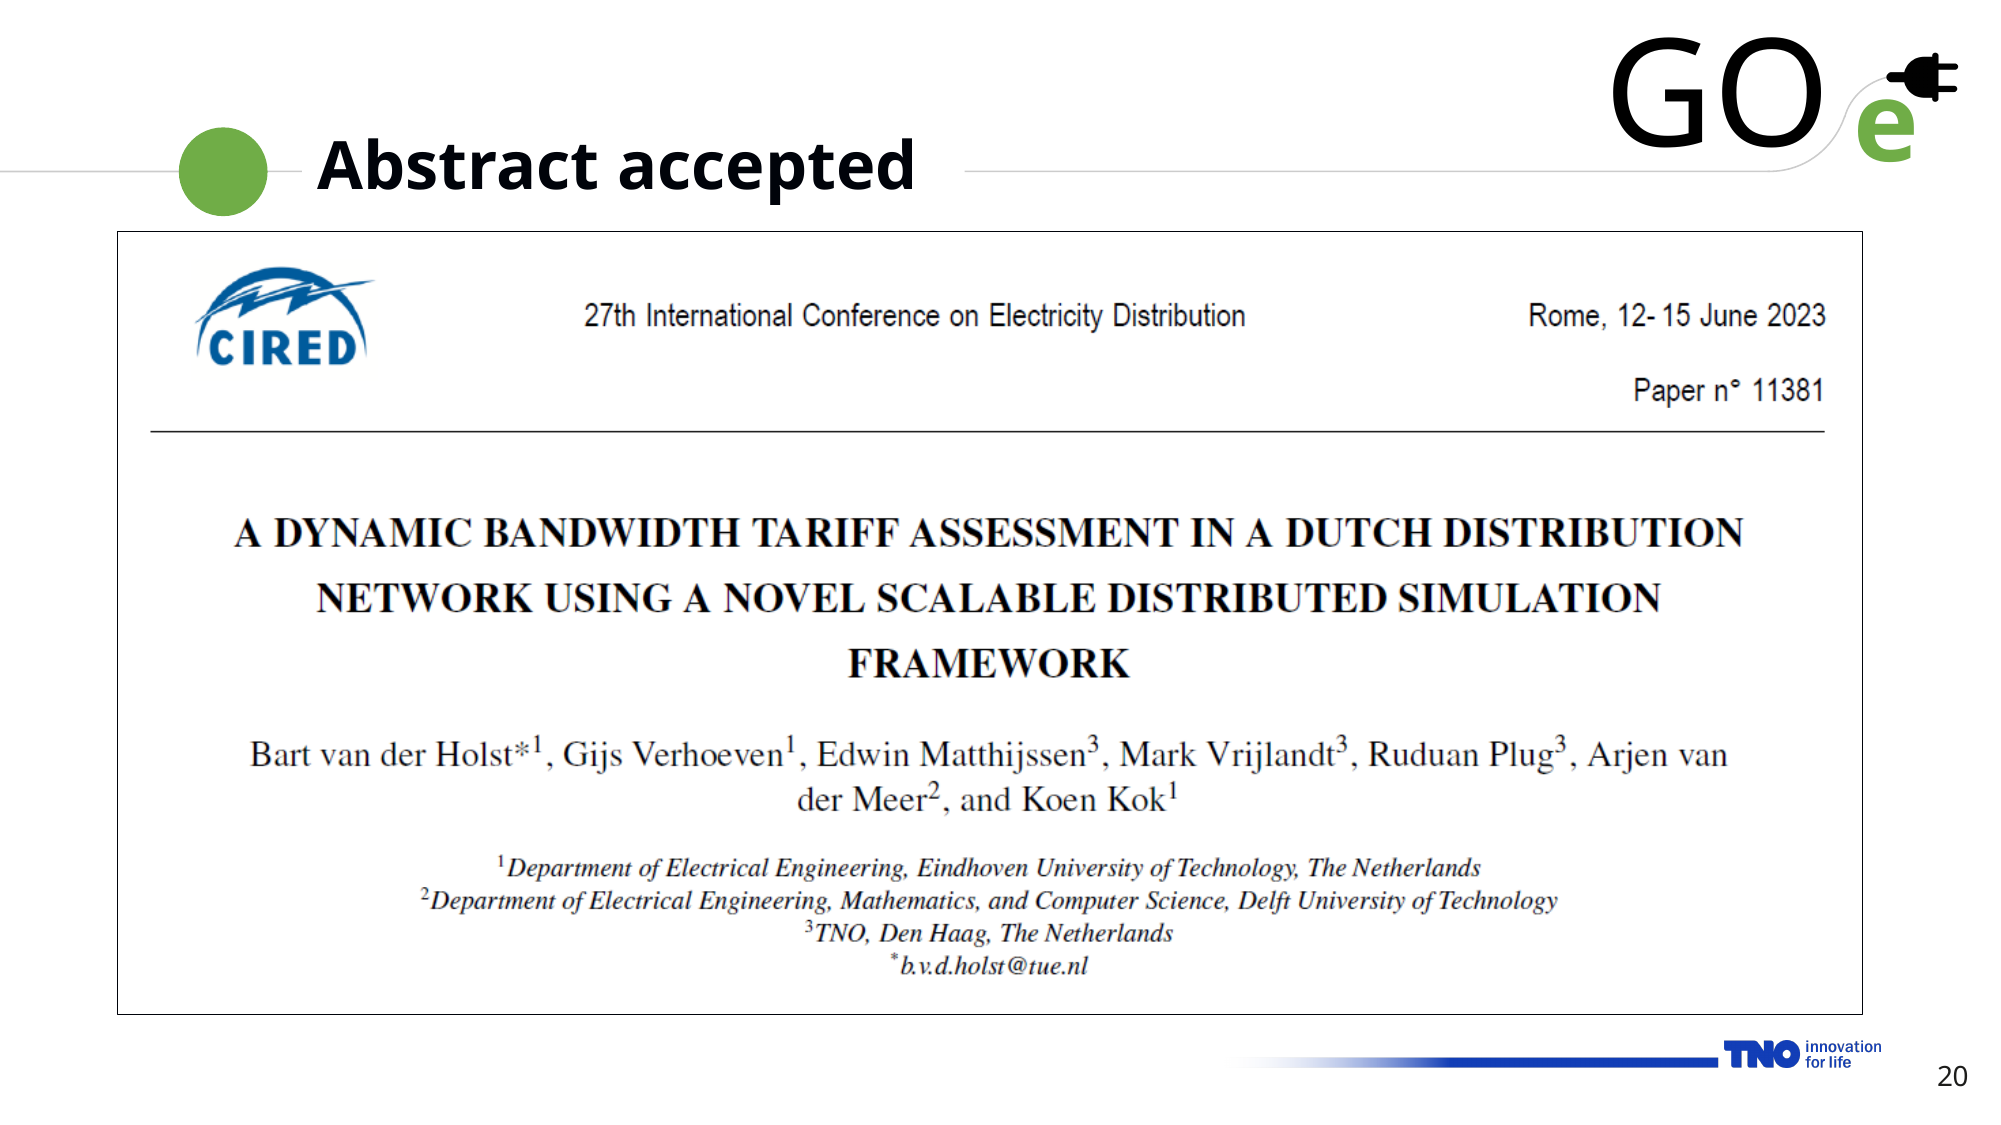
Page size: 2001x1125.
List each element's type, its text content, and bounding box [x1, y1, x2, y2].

title Abstract accepted [302, 120, 965, 216]
picture [1222, 1040, 1882, 1068]
picture [118, 231, 1863, 1015]
picture [1885, 35, 1969, 119]
